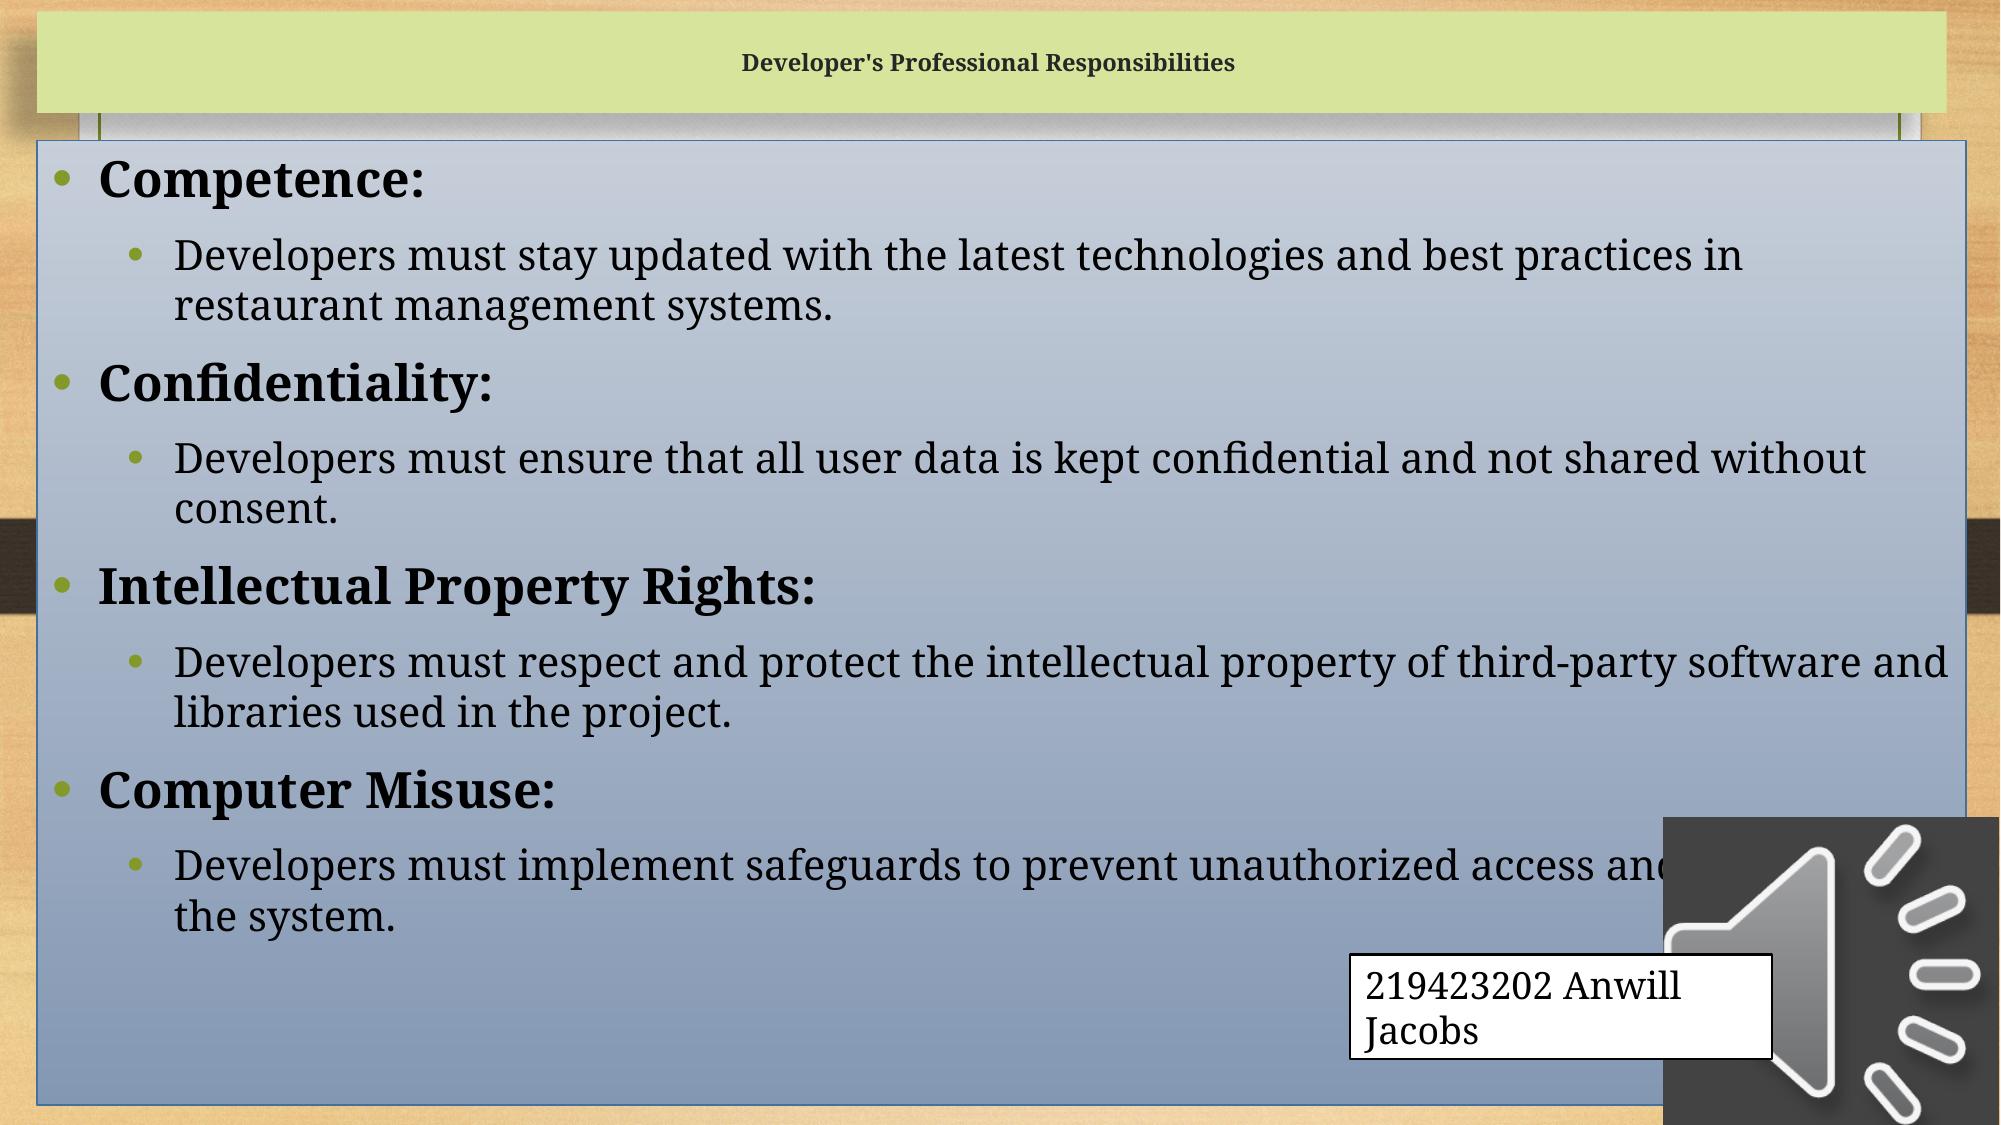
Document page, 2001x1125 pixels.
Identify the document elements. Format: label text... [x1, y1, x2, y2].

title Developer's Professional Responsibilities [37, 11, 1947, 113]
list Competence: Developers must stay updated with the latest technologies and best practices in restaurant management systems. Confidentiality: Developers must ensure that all user data is kept confidential and not shared without consent. Intellectual Property Rights: Developers must respect and protect the intellectual property of third-party software and libraries used in the project. Computer Misuse: Developers must implement safeguards to prevent unauthorized access and misuse of the system. [36, 140, 1967, 1106]
text_box 219423202 Anwill Jacobs [1349, 953, 1662, 1060]
picture [0, 0, 2001, 1125]
